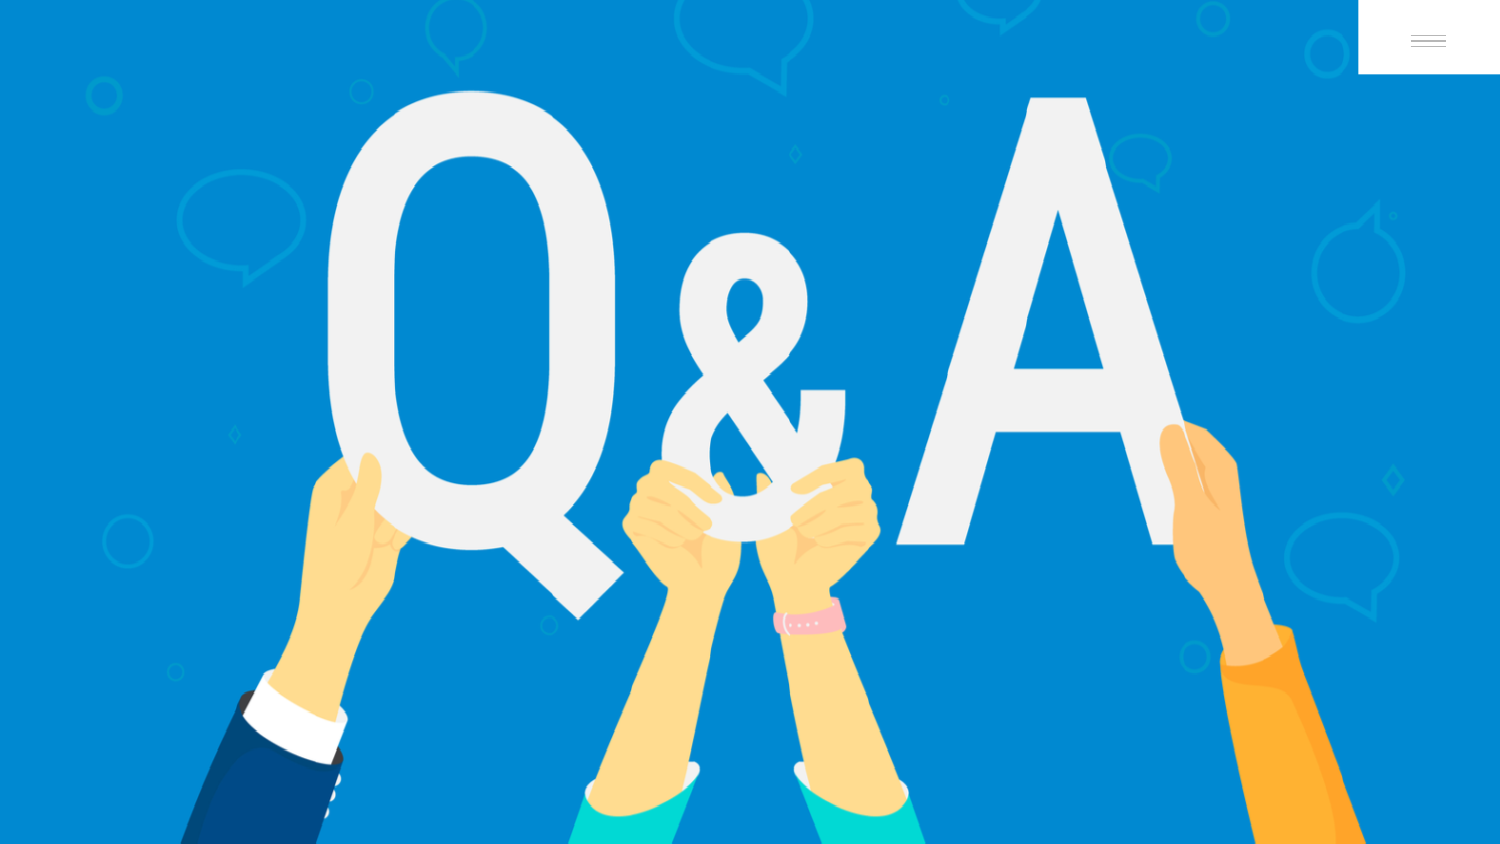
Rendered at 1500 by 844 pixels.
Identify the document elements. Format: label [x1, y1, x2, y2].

picture [569, 232, 924, 844]
picture [181, 90, 624, 844]
picture [897, 98, 1367, 844]
